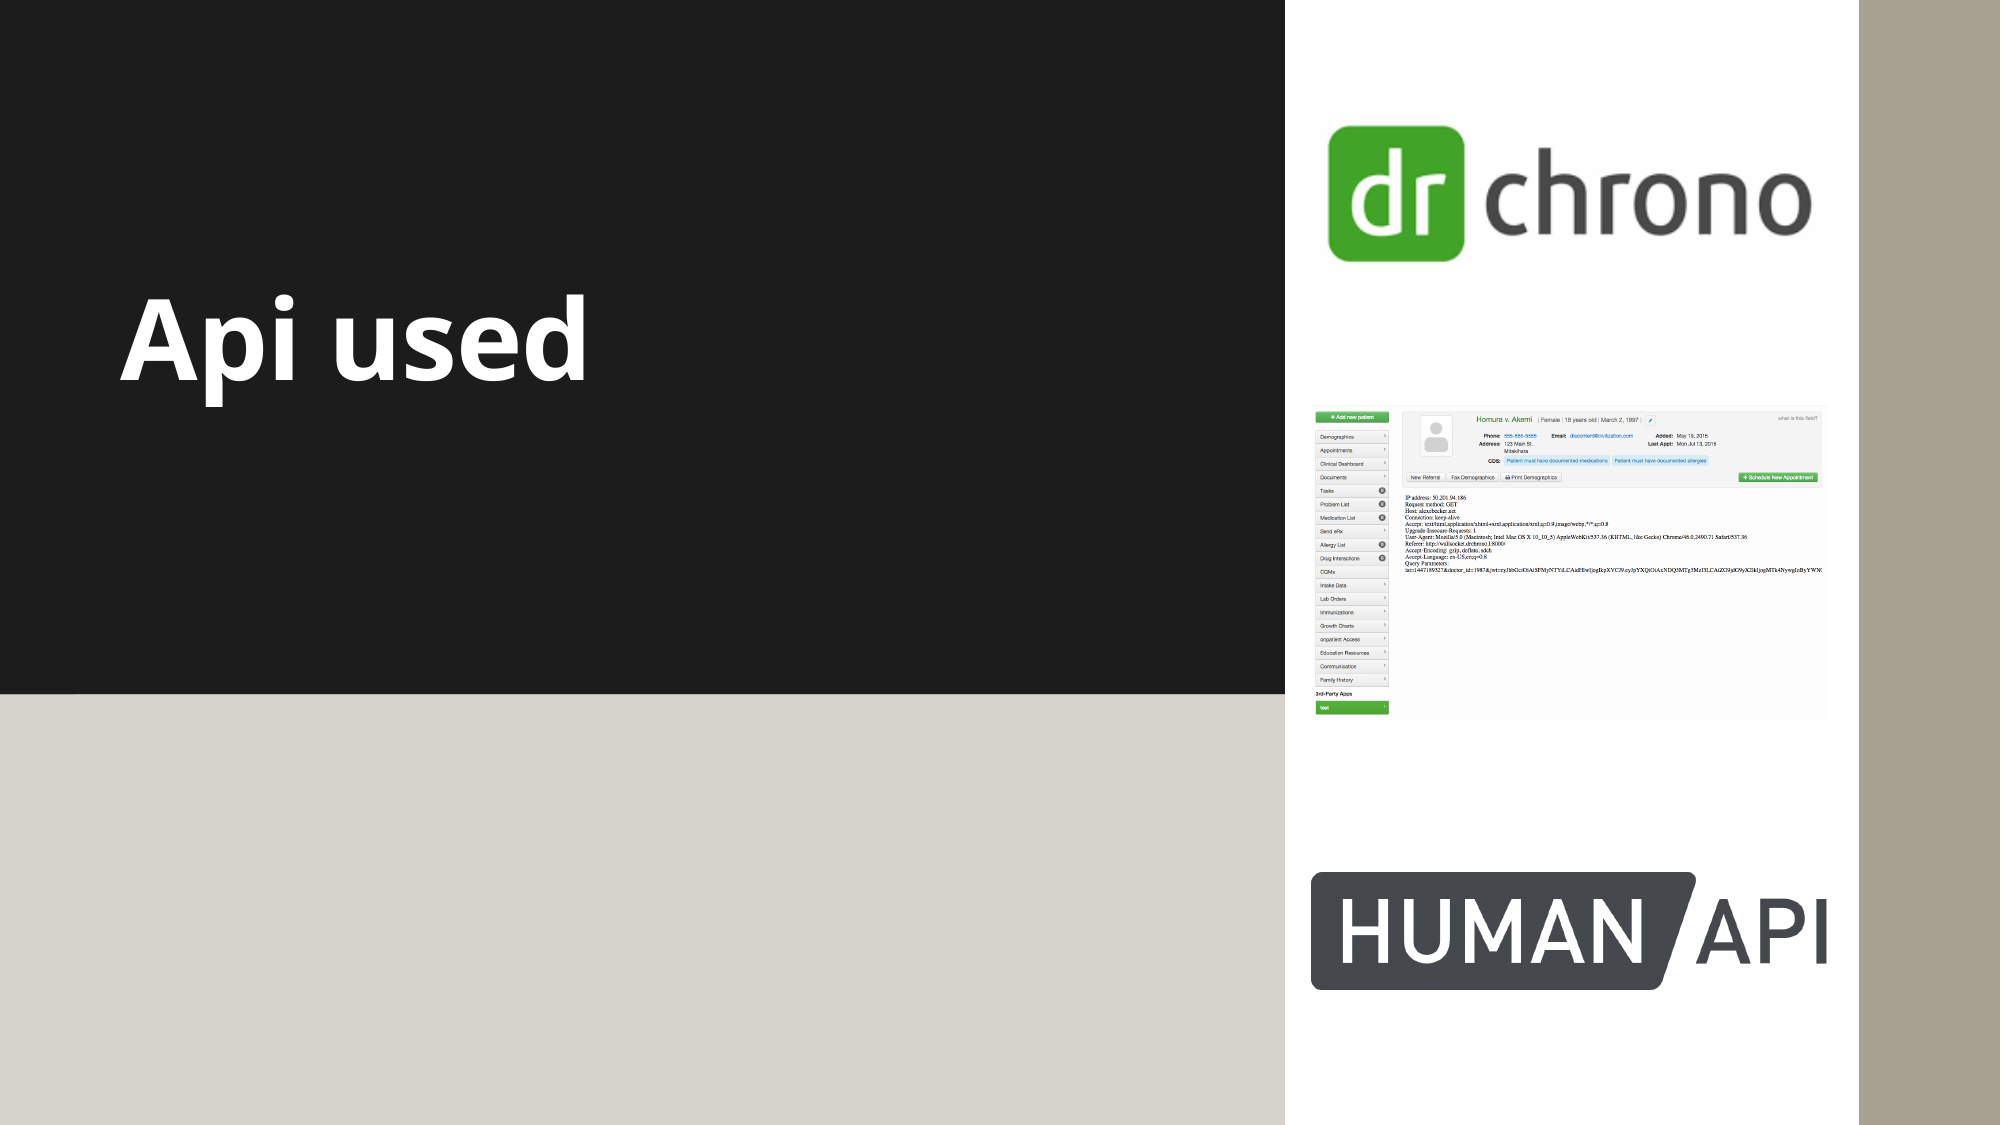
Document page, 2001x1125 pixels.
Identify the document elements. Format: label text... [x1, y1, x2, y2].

picture [1311, 48, 1827, 339]
title Api used [105, 37, 1236, 656]
picture [1311, 404, 1827, 721]
text_box [0, 693, 1284, 1125]
text_box [0, 0, 1284, 693]
text_box [1284, 0, 1860, 1125]
picture [1311, 872, 1827, 991]
